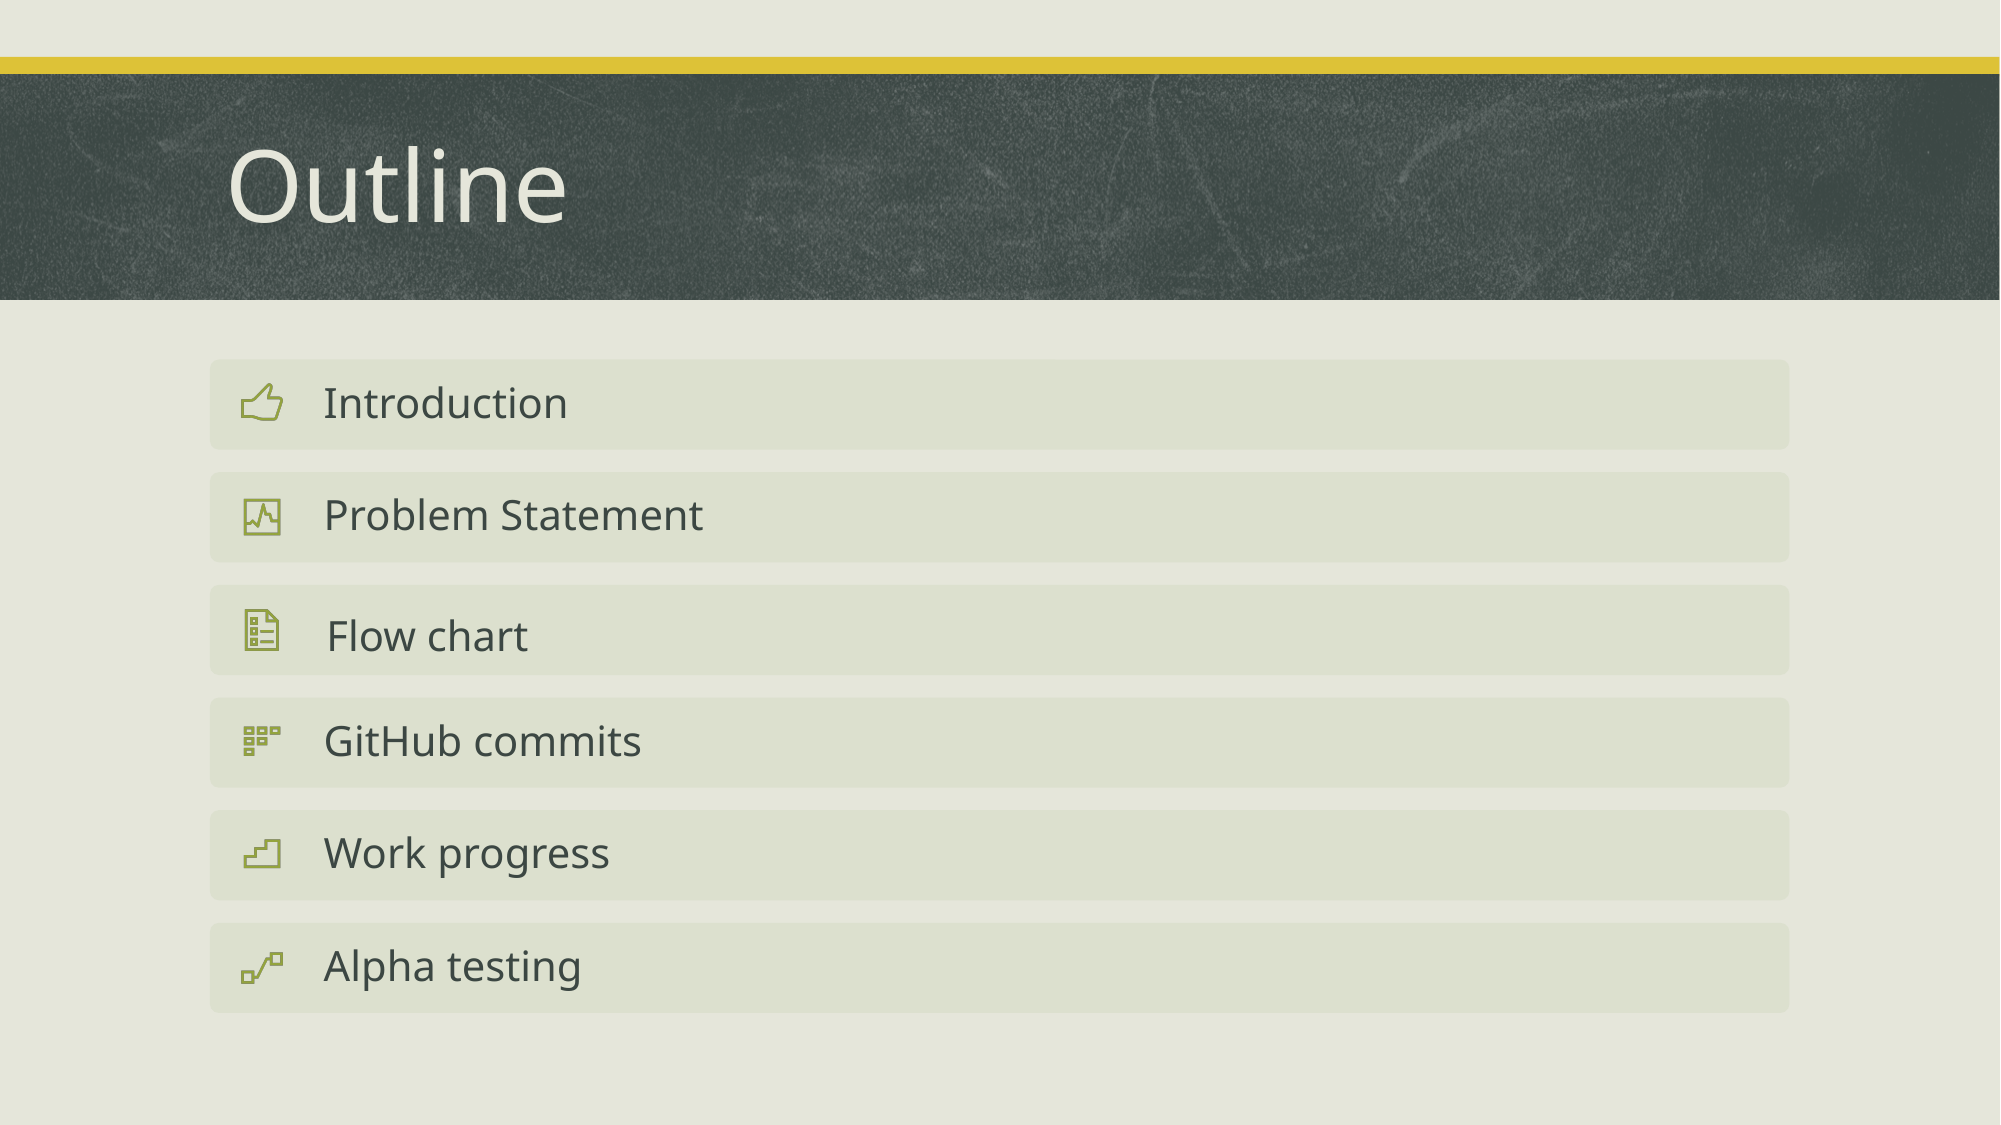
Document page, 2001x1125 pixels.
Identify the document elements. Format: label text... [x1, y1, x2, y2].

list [209, 359, 1790, 1014]
picture [0, 74, 2000, 300]
title Outline [210, 76, 1790, 300]
